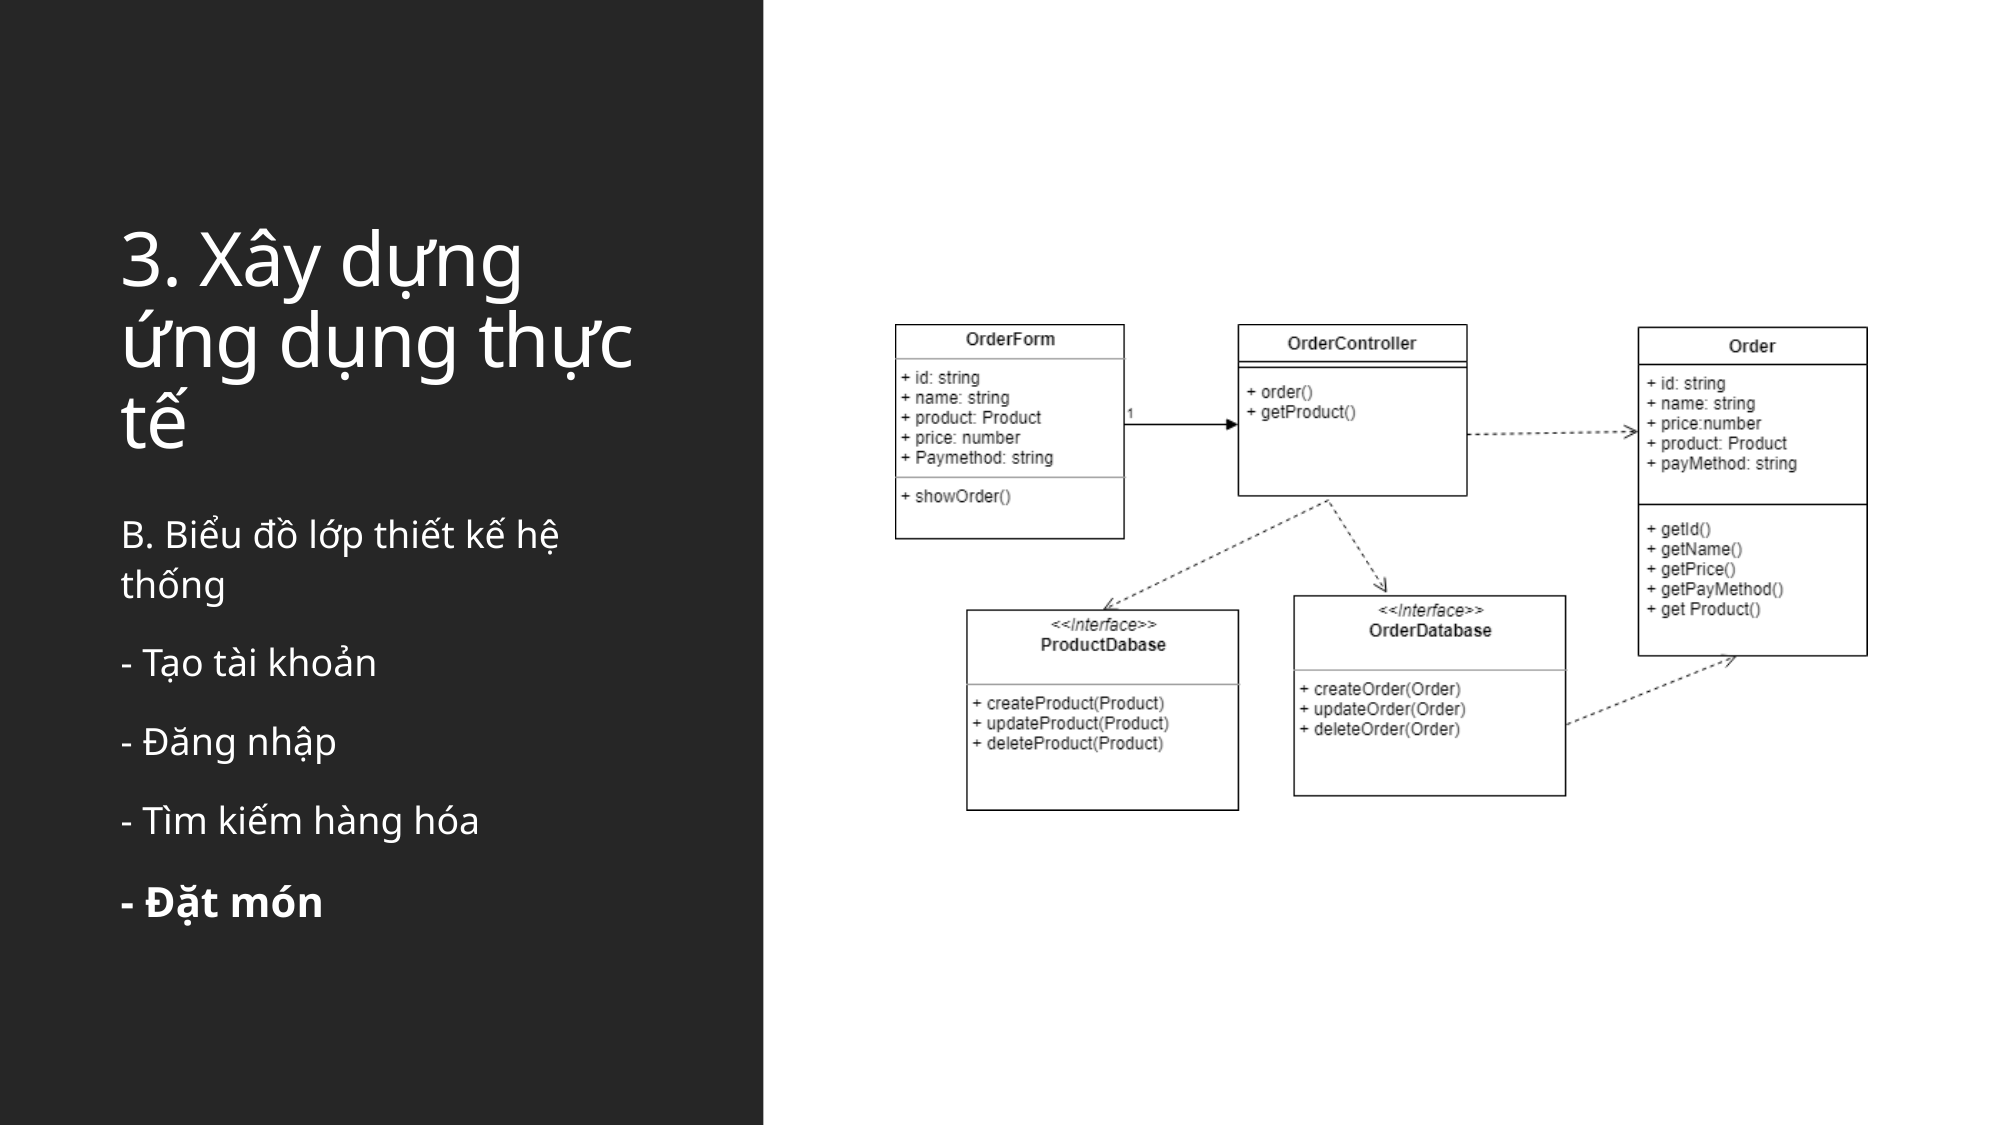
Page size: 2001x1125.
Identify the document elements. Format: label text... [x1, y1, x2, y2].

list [894, 323, 1869, 812]
title 3. Xây dựng ứng dụng thực tế [105, 128, 683, 473]
list B. Biểu đồ lớp thiết kế hệ thống - Tạo tài khoản - Đăng nhập - Tìm kiếm hàng hóa - Đặt món [105, 499, 683, 1002]
